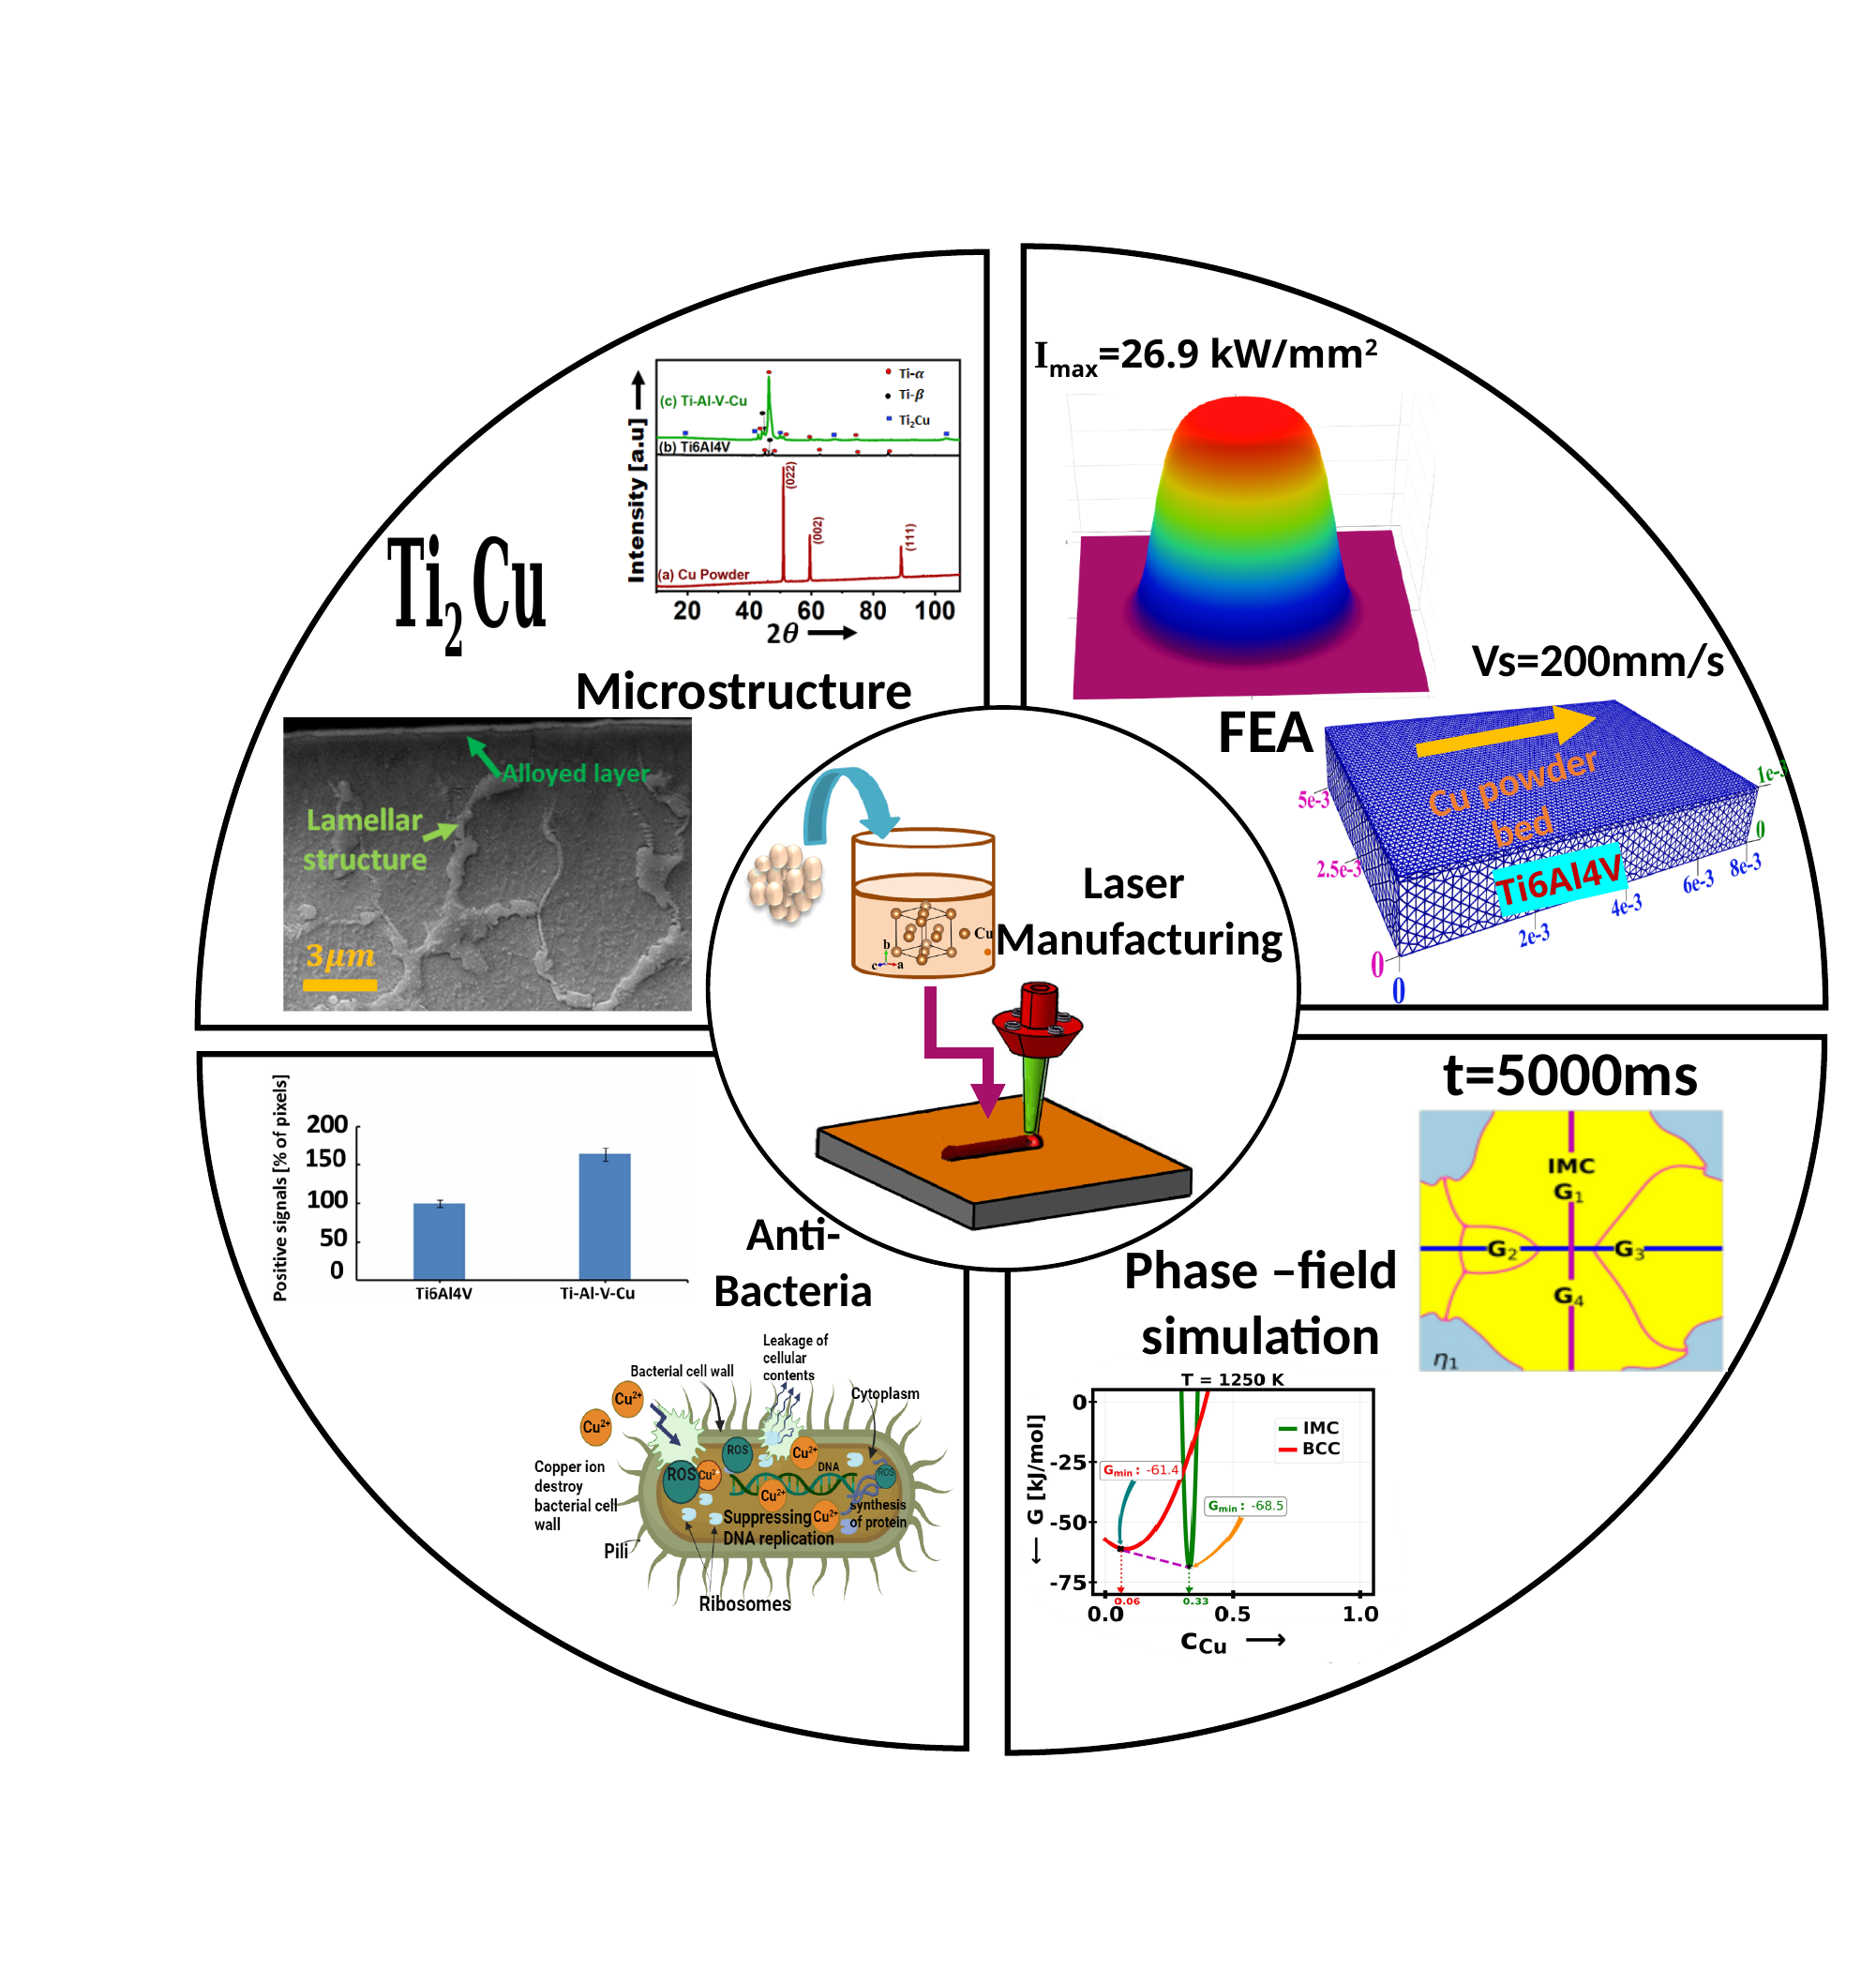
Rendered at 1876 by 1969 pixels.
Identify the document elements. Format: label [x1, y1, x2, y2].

picture [528, 1326, 953, 1616]
picture [1013, 1358, 1407, 1663]
text_box [35, 82, 1808, 1831]
text_box [1298, 699, 1788, 1020]
text_box [893, 1024, 1027, 1082]
picture [814, 981, 1196, 1234]
picture [623, 353, 973, 646]
picture [280, 717, 692, 1015]
picture [1065, 394, 1435, 700]
picture [265, 1064, 692, 1302]
text_box [743, 753, 1004, 986]
picture [1414, 1108, 1728, 1372]
